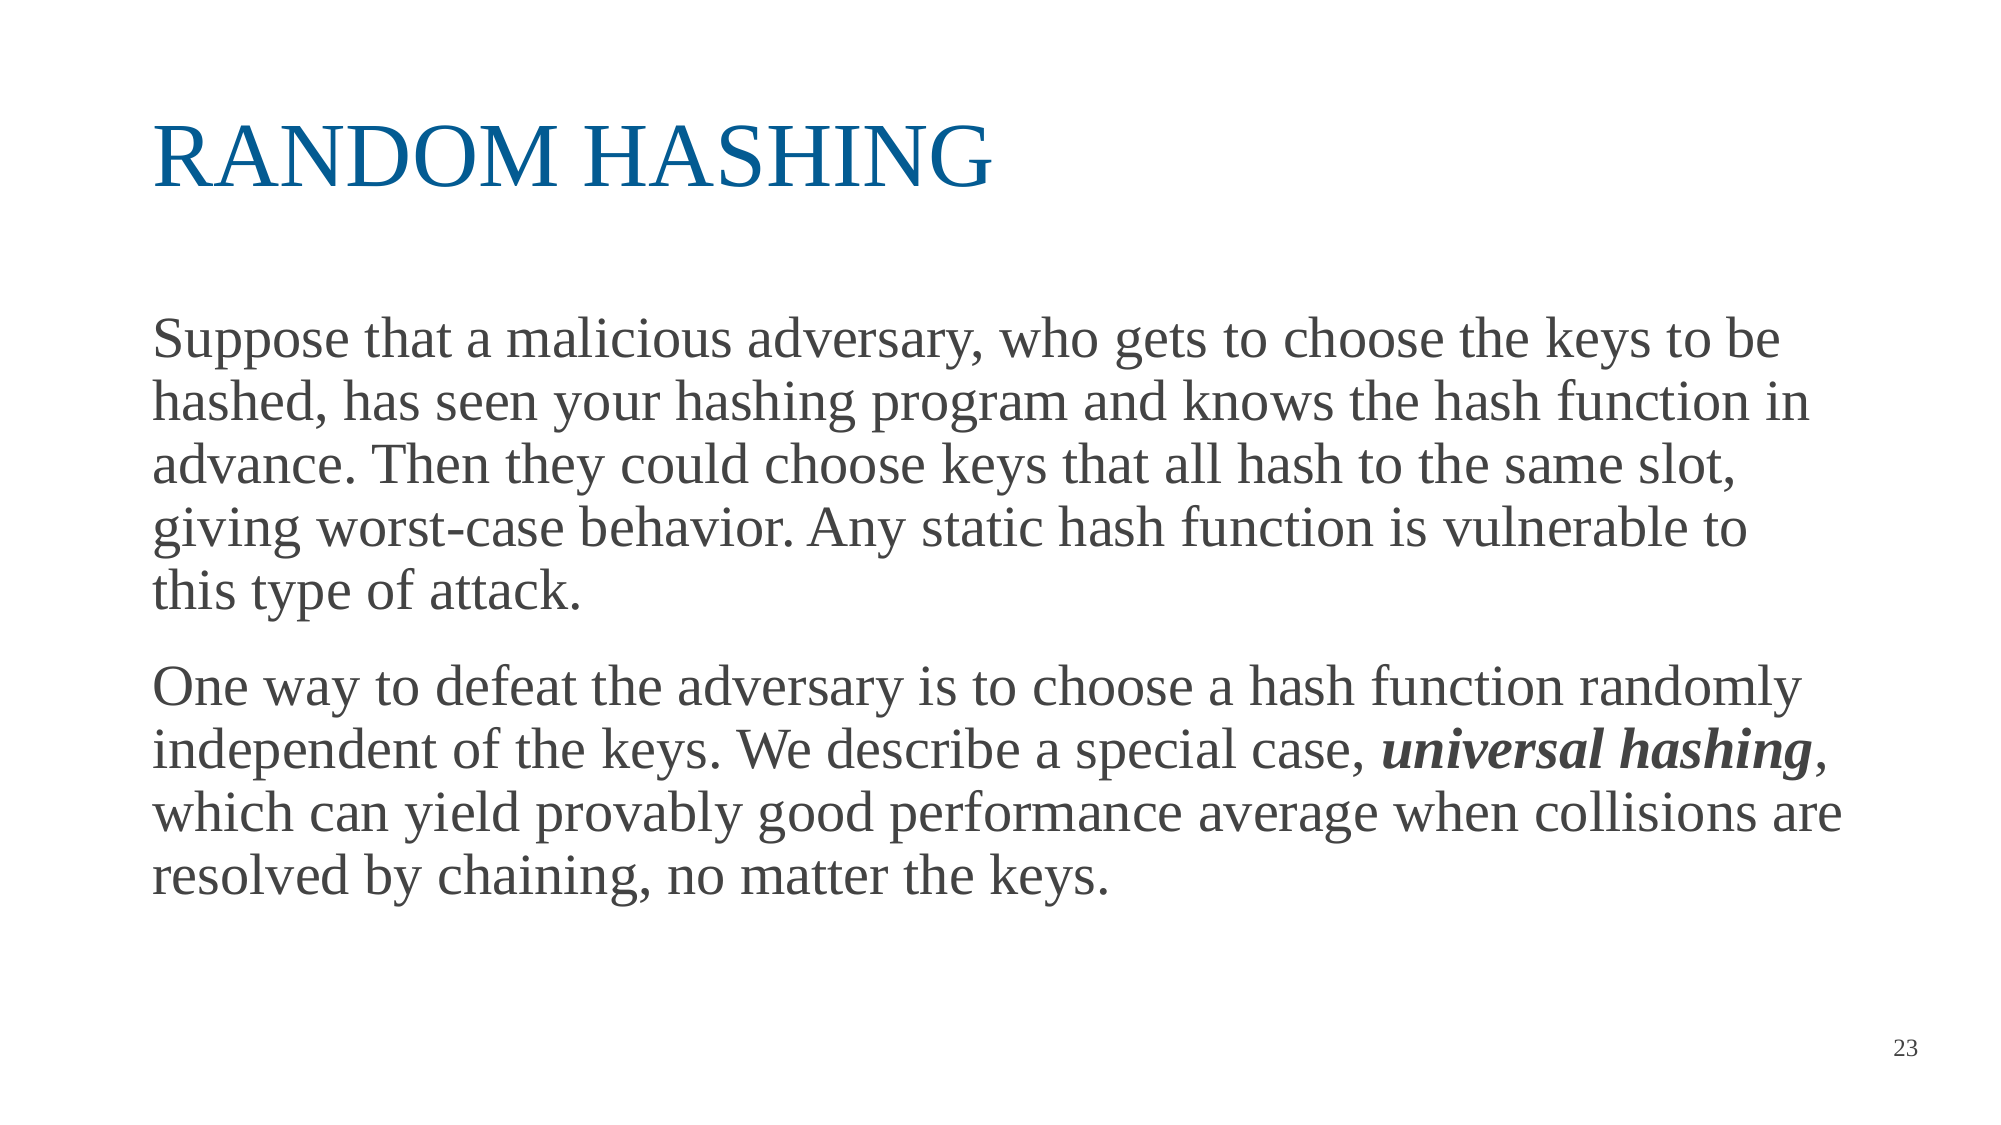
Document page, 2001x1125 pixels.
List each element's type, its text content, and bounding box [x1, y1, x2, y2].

slide_number 23 [1483, 1016, 1934, 1077]
list Suppose that a malicious adversary, who gets to choose the keys to be hashed, has seen your hashing program and knows the hash function in advance. Then they could choose keys that all hash to the same slot, giving worst-case behavior. Any static hash function is vulnerable to this type of attack. One way to defeat the adversary is to choose a hash function randomly independent of the keys. We describe a special case, universal hashing, which can yield provably good performance average when collisions are resolved by chaining, no matter the keys. [137, 299, 1863, 1014]
title RANDOM HASHING [137, 48, 1863, 266]
